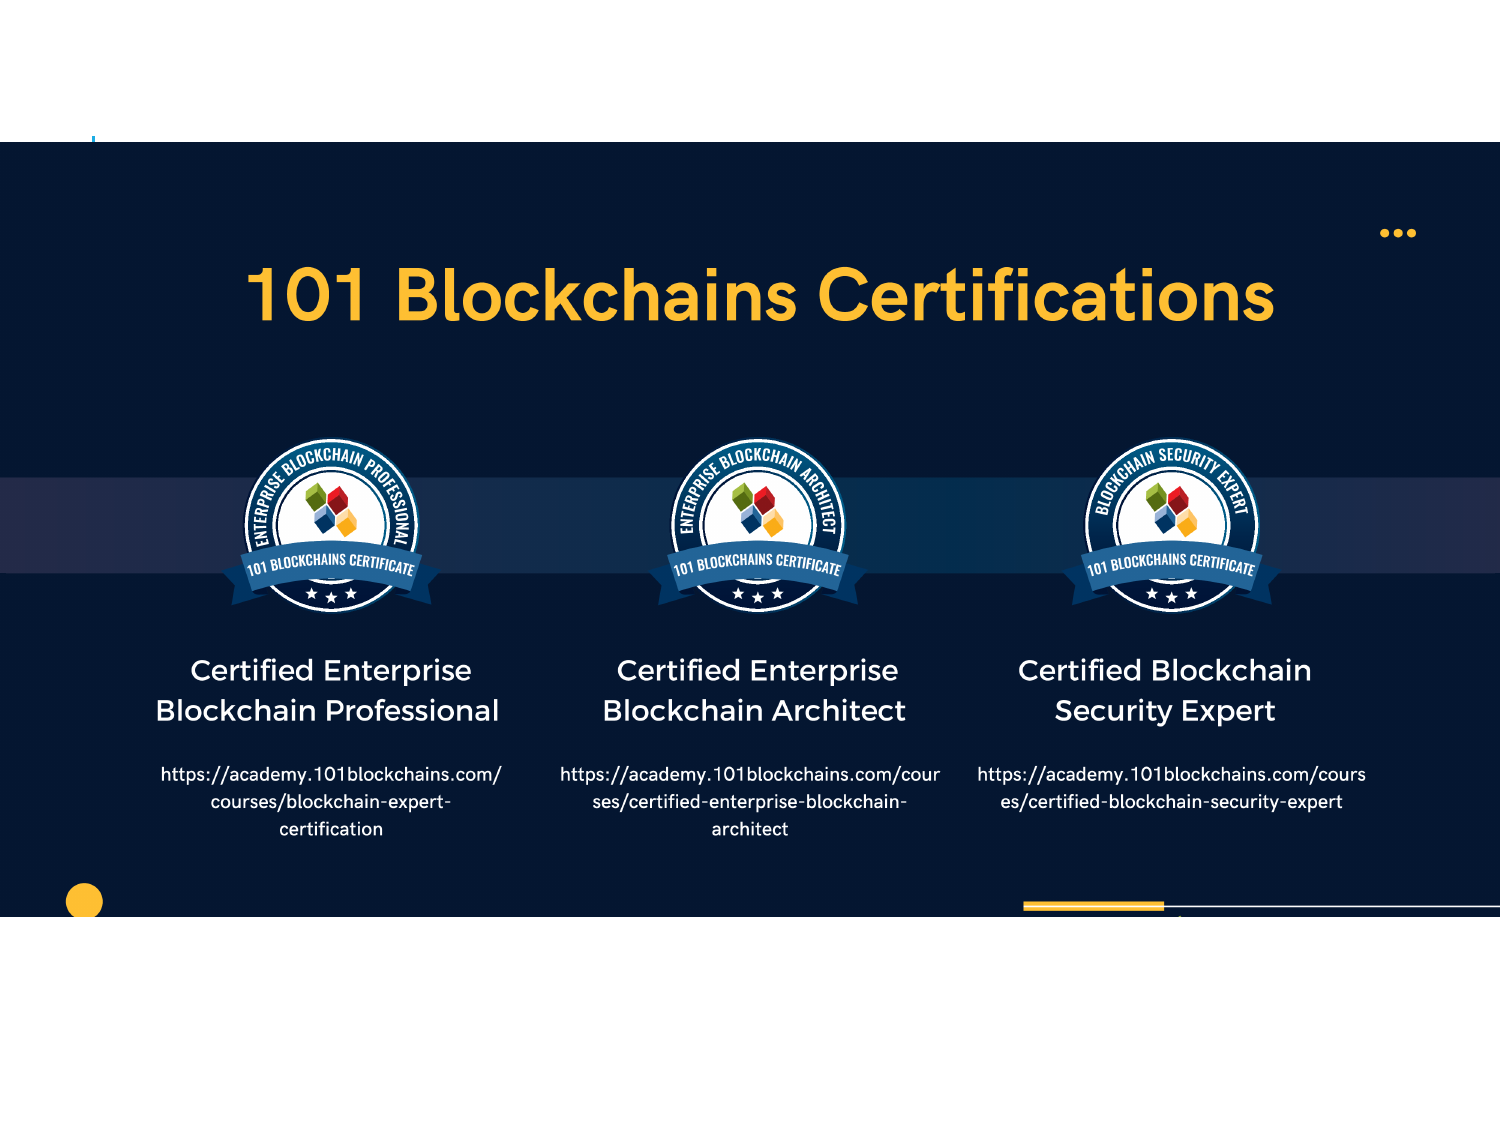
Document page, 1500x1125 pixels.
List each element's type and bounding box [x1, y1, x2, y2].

picture [0, 141, 1500, 918]
